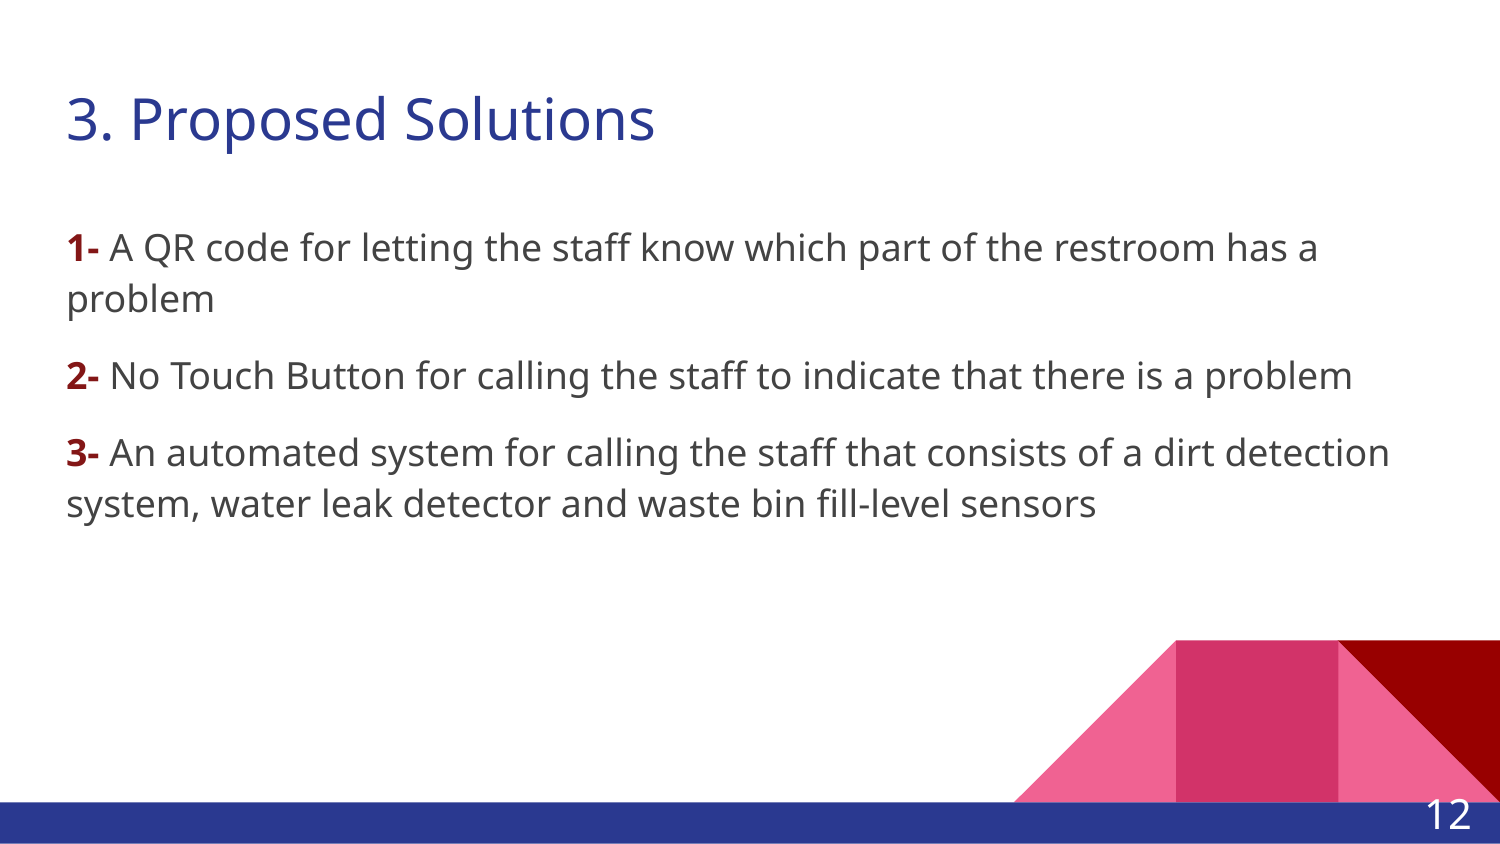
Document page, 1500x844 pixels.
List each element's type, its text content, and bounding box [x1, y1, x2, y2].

title 3. Proposed Solutions [51, 67, 1449, 167]
slide_number ‹#› [1397, 784, 1488, 844]
list 1- A QR code for letting the staff know which part of the restroom has a problem 2- No Touch Button for calling the staff to indicate that there is a problem 3- An automated system for calling the staff that consists of a dirt detection system, water leak detector and waste bin fill-level sensors [51, 201, 1449, 750]
